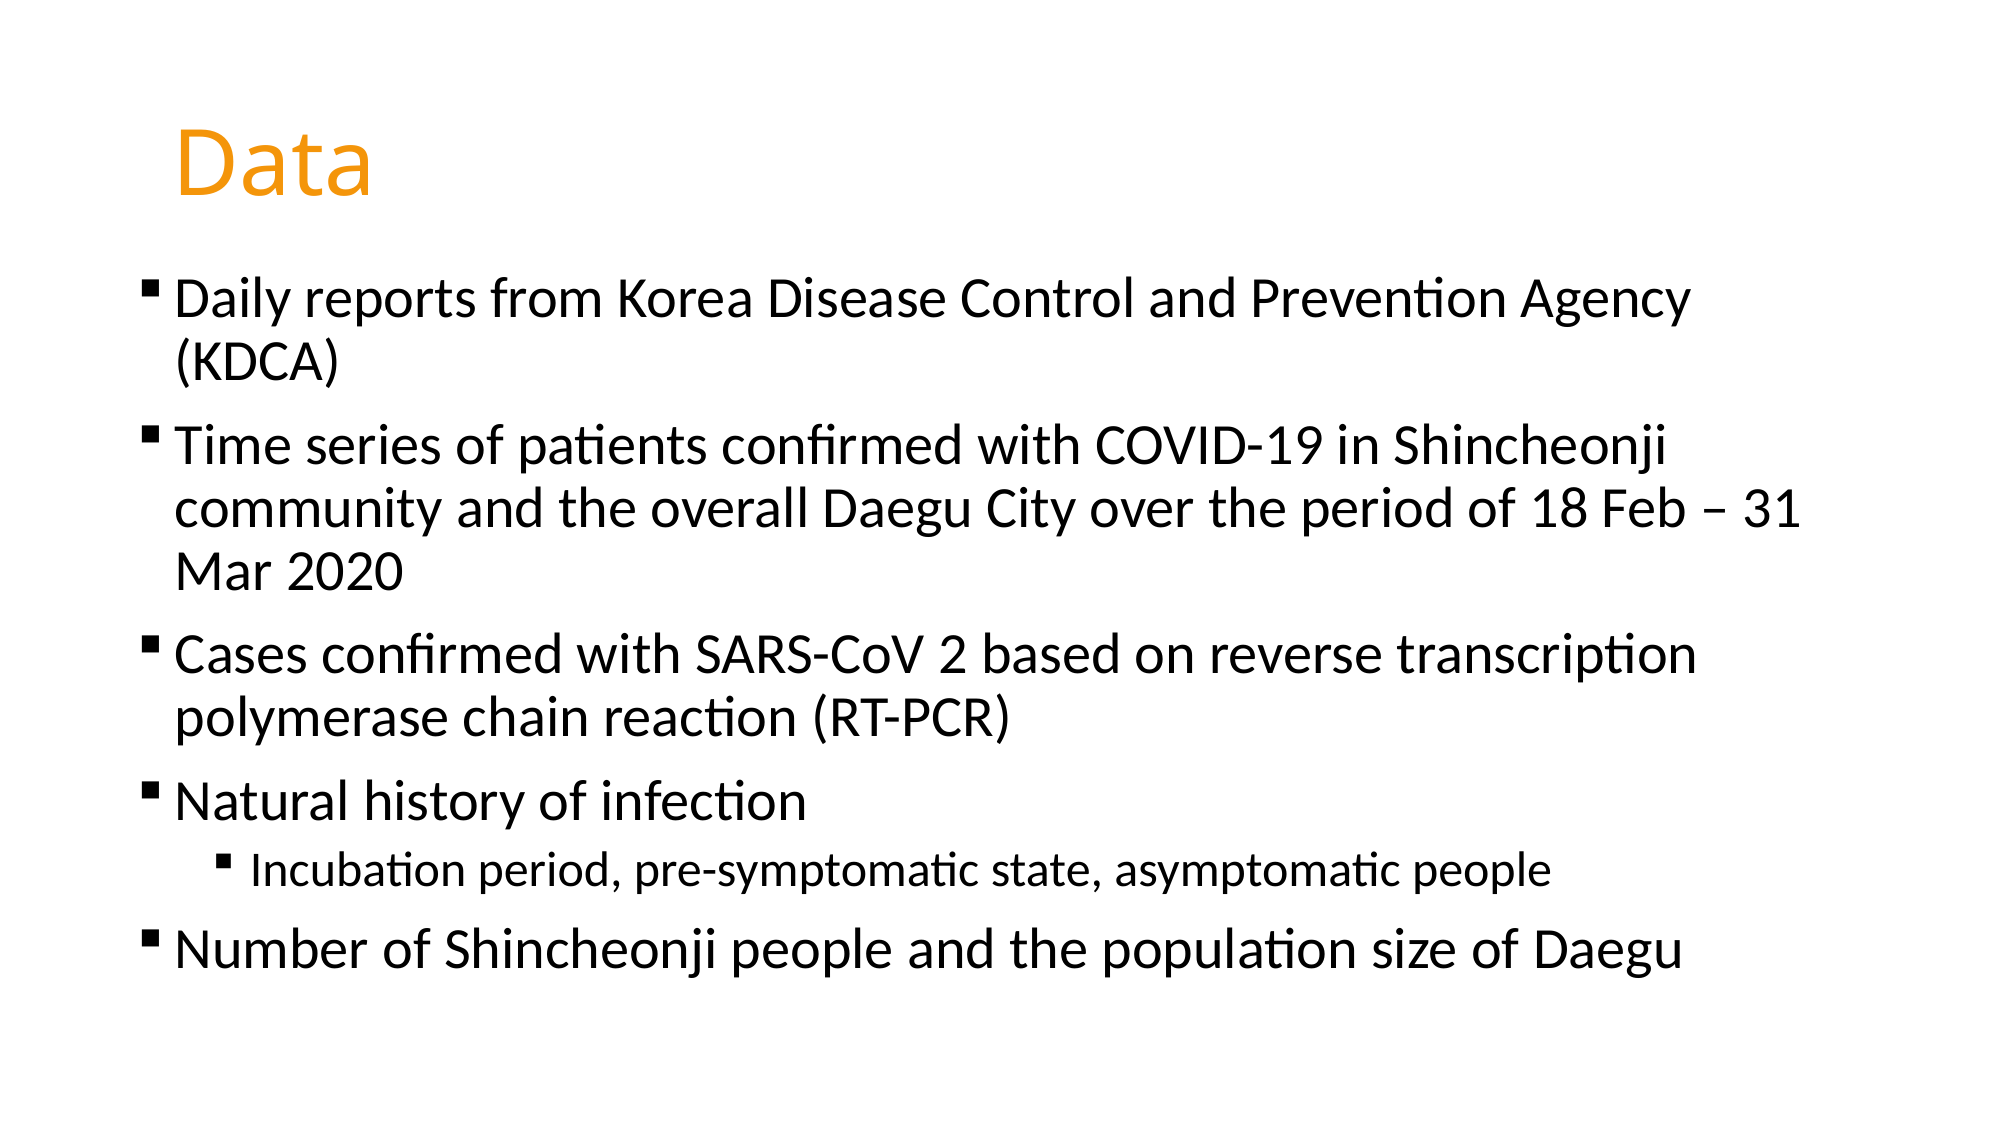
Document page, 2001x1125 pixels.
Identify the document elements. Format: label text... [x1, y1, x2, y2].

text_box Data [157, 68, 1898, 263]
text_box Daily reports from Korea Disease Control and Prevention Agency (KDCA) Time series of patients confirmed with COVID-19 in Shincheonji community and the overall Daegu City over the period of 18 Feb – 31 Mar 2020 Cases confirmed with SARS-CoV 2 based on reverse transcription polymerase chain reaction (RT-PCR) Natural history of infection Incubation period, pre-symptomatic state, asymptomatic people Number of Shincheonji people and the population size of Daegu [122, 260, 1848, 1000]
